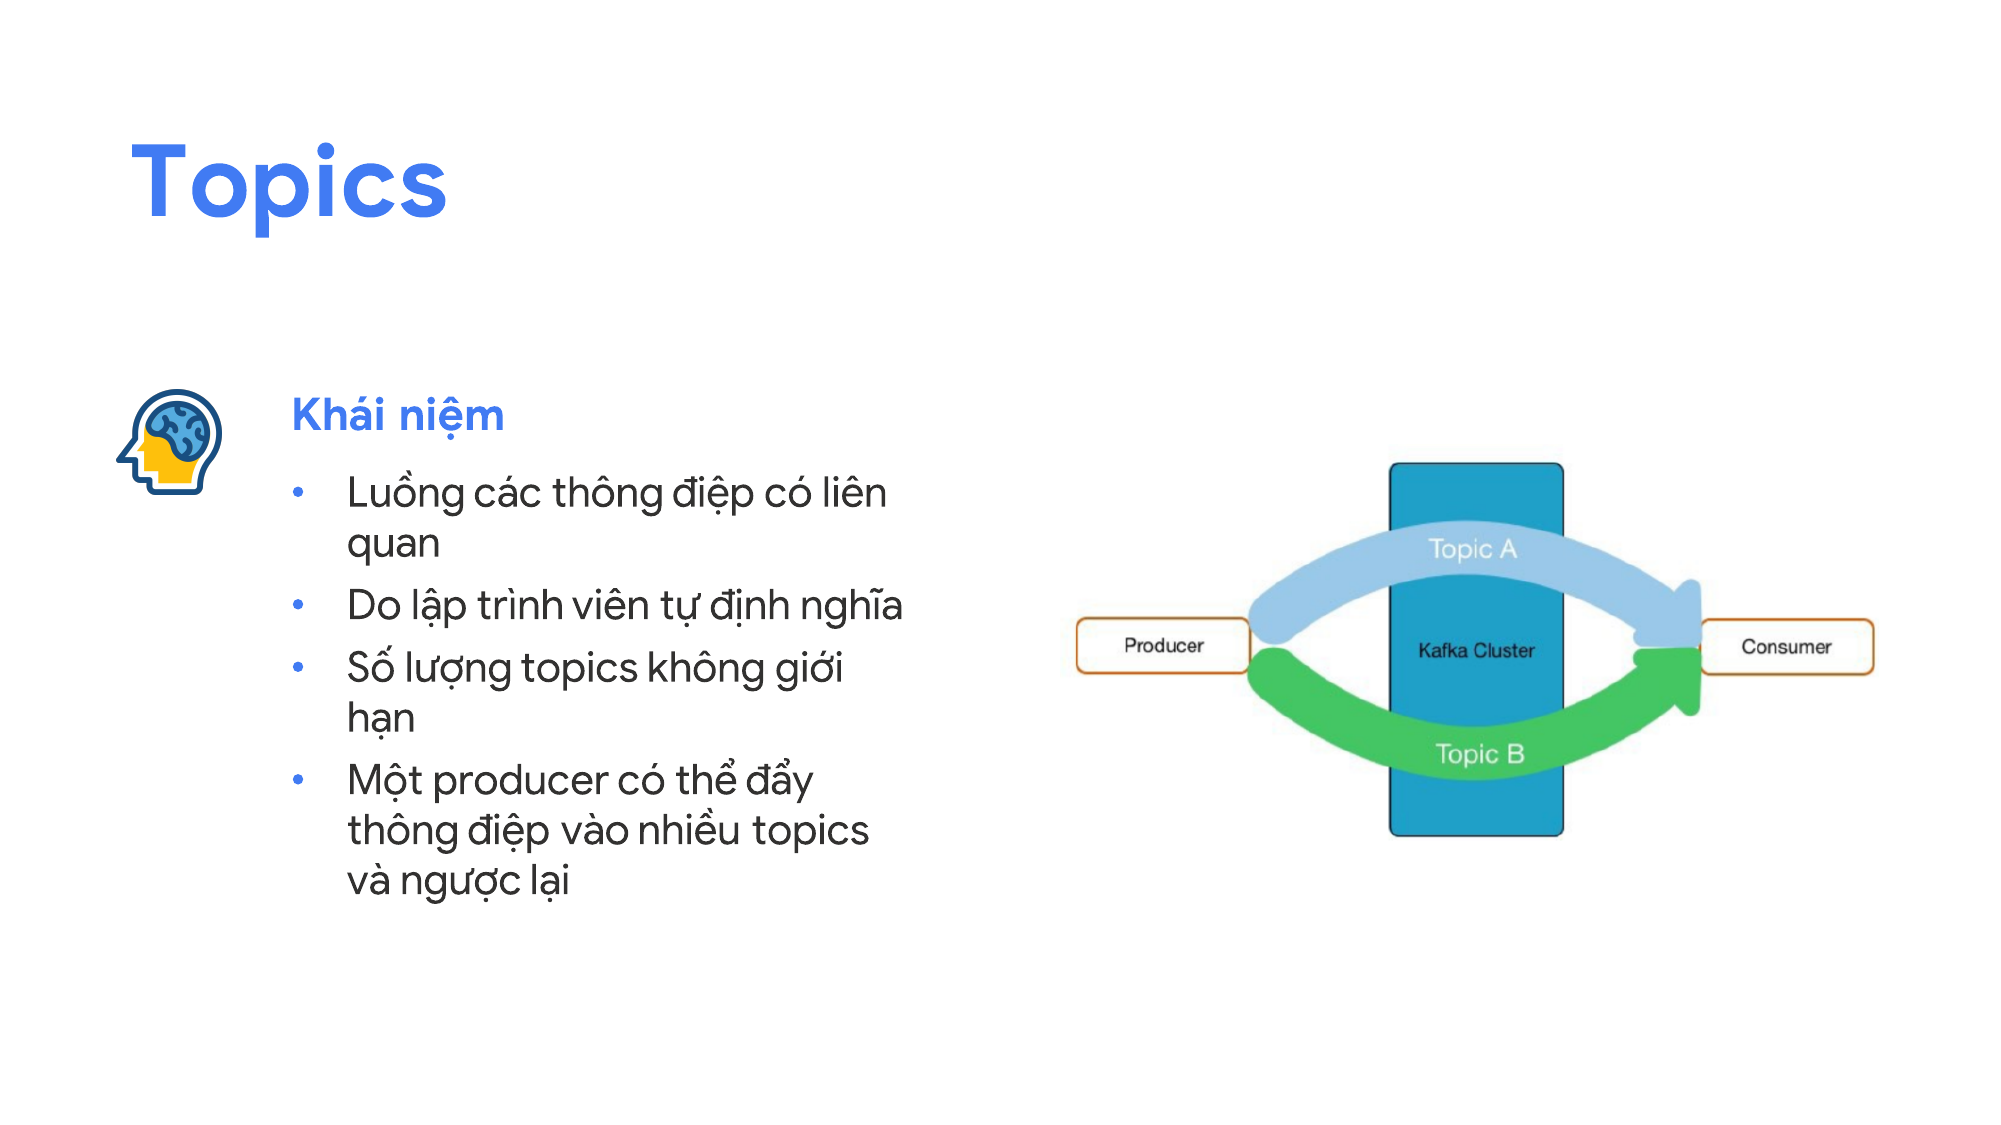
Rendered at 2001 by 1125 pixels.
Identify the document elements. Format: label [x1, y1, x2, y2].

text_box [699, 475, 705, 482]
text_box [365, 813, 384, 845]
text_box [771, 771, 791, 795]
text_box [792, 772, 814, 804]
text_box [842, 484, 863, 508]
text_box [358, 396, 367, 403]
text_box [663, 813, 683, 845]
text_box [527, 821, 549, 854]
text_box [499, 871, 521, 895]
text_box [413, 821, 433, 845]
text_box [561, 822, 583, 845]
text_box [640, 821, 659, 845]
text_box [525, 772, 545, 795]
text_box [350, 588, 375, 620]
text_box [402, 871, 422, 895]
text_box [597, 475, 610, 481]
text_box [292, 661, 304, 672]
text_box [419, 484, 439, 507]
text_box [719, 659, 739, 682]
text_box [393, 484, 416, 508]
text_box [698, 650, 711, 656]
text_box [769, 588, 789, 620]
text_box [618, 771, 639, 795]
text_box [439, 406, 463, 431]
text_box [425, 588, 438, 594]
text_box [824, 476, 829, 507]
text_box [715, 771, 737, 795]
text_box [866, 484, 886, 507]
text_box [442, 484, 464, 517]
text_box [810, 655, 834, 683]
text_box [474, 484, 496, 508]
text_box [569, 476, 589, 507]
text_box [477, 591, 491, 620]
text_box [371, 709, 391, 733]
text_box [596, 597, 601, 620]
text_box [319, 164, 333, 216]
text_box [851, 821, 869, 845]
text_box [519, 596, 539, 620]
text_box [537, 659, 560, 683]
text_box [348, 534, 370, 566]
text_box [292, 599, 304, 610]
text_box [676, 766, 689, 795]
text_box [606, 821, 629, 845]
text_box [348, 650, 369, 683]
picture [1060, 413, 1924, 885]
text_box [629, 596, 648, 620]
text_box [882, 596, 902, 620]
text_box [460, 771, 473, 795]
text_box [673, 476, 698, 508]
text_box [693, 763, 712, 795]
text_box [440, 655, 464, 683]
text_box [710, 588, 735, 620]
text_box [874, 597, 879, 620]
text_box [408, 766, 422, 795]
text_box [400, 163, 446, 218]
text_box [589, 813, 596, 819]
text_box [596, 771, 609, 795]
text_box [592, 484, 615, 508]
text_box [642, 771, 665, 795]
text_box [846, 475, 859, 481]
text_box [394, 709, 414, 732]
text_box [619, 659, 638, 683]
text_box [350, 763, 380, 795]
text_box [869, 587, 884, 594]
text_box [596, 659, 618, 683]
text_box [752, 816, 766, 845]
text_box [375, 396, 384, 405]
text_box [768, 821, 791, 845]
text_box [292, 486, 304, 498]
text_box [396, 534, 416, 558]
text_box [687, 822, 691, 845]
text_box [419, 534, 439, 557]
text_box [742, 659, 764, 692]
text_box [499, 763, 522, 795]
text_box [520, 484, 541, 508]
text_box [712, 475, 725, 481]
text_box [609, 588, 621, 594]
text_box [435, 821, 457, 854]
text_box [495, 822, 499, 845]
text_box [572, 597, 594, 620]
text_box [788, 484, 812, 508]
text_box [798, 475, 805, 481]
text_box [468, 813, 493, 845]
text_box [435, 771, 457, 804]
text_box [820, 650, 827, 656]
text_box [775, 757, 790, 769]
text_box [466, 406, 503, 430]
text_box [324, 397, 347, 430]
text_box [776, 659, 798, 692]
text_box [651, 763, 658, 769]
text_box [794, 821, 816, 854]
text_box [450, 868, 475, 895]
text_box [548, 771, 569, 795]
text_box [671, 651, 691, 682]
text_box [387, 821, 410, 845]
text_box [424, 871, 446, 904]
text_box [384, 771, 407, 795]
text_box [604, 596, 626, 620]
text_box [732, 484, 754, 516]
text_box [494, 596, 508, 620]
text_box [695, 821, 716, 845]
text_box [677, 593, 701, 620]
text_box [348, 816, 361, 845]
text_box [370, 871, 389, 895]
text_box [294, 397, 322, 430]
text_box [720, 757, 735, 769]
text_box [292, 774, 304, 785]
text_box [824, 596, 846, 629]
text_box [389, 763, 402, 769]
text_box [707, 484, 729, 508]
text_box [765, 484, 786, 508]
text_box [851, 588, 870, 620]
text_box [563, 659, 585, 691]
text_box [507, 813, 520, 819]
text_box [828, 821, 849, 845]
text_box [584, 821, 603, 845]
text_box [588, 660, 593, 682]
text_box [618, 484, 637, 507]
text_box [474, 771, 498, 795]
text_box [802, 596, 822, 620]
text_box [506, 475, 513, 481]
text_box [833, 475, 839, 482]
text_box [699, 485, 704, 507]
text_box [595, 588, 602, 594]
text_box [503, 821, 524, 845]
text_box [378, 596, 401, 620]
text_box [802, 660, 807, 682]
text_box [532, 863, 536, 895]
text_box [421, 596, 441, 620]
text_box [540, 871, 560, 895]
text_box [349, 406, 372, 431]
text_box [543, 588, 562, 620]
text_box [719, 822, 739, 845]
text_box [192, 163, 247, 218]
text_box [132, 144, 186, 216]
text_box [640, 484, 662, 517]
text_box [413, 588, 418, 620]
text_box [416, 655, 440, 683]
text_box [498, 484, 517, 508]
text_box [834, 485, 838, 507]
text_box [820, 822, 824, 845]
text_box [392, 813, 405, 819]
text_box [443, 396, 459, 403]
text_box [349, 701, 369, 732]
text_box [746, 596, 765, 620]
text_box [444, 596, 466, 629]
text_box [407, 651, 411, 682]
text_box [376, 645, 393, 656]
text_box [837, 660, 841, 682]
text_box [649, 651, 668, 682]
text_box [398, 470, 412, 481]
text_box [447, 433, 455, 441]
text_box [350, 476, 367, 507]
text_box [428, 406, 435, 430]
text_box [474, 868, 498, 895]
text_box [508, 588, 515, 594]
text_box [374, 535, 393, 558]
text_box [376, 406, 383, 430]
text_box [371, 659, 394, 683]
text_box [552, 478, 566, 507]
text_box [466, 659, 486, 682]
text_box [571, 771, 593, 795]
text_box [693, 659, 716, 683]
text_box [488, 659, 511, 692]
text_box [699, 807, 713, 819]
text_box [510, 597, 515, 620]
text_box [737, 597, 741, 620]
text_box [375, 863, 382, 869]
text_box [371, 485, 390, 508]
text_box [660, 591, 674, 620]
picture [116, 389, 222, 495]
text_box [746, 763, 771, 795]
text_box [427, 396, 436, 405]
text_box [317, 142, 335, 160]
text_box [255, 163, 309, 238]
text_box [401, 406, 423, 430]
text_box [343, 163, 395, 218]
text_box [521, 653, 535, 682]
text_box [347, 872, 369, 895]
text_box [563, 872, 568, 895]
